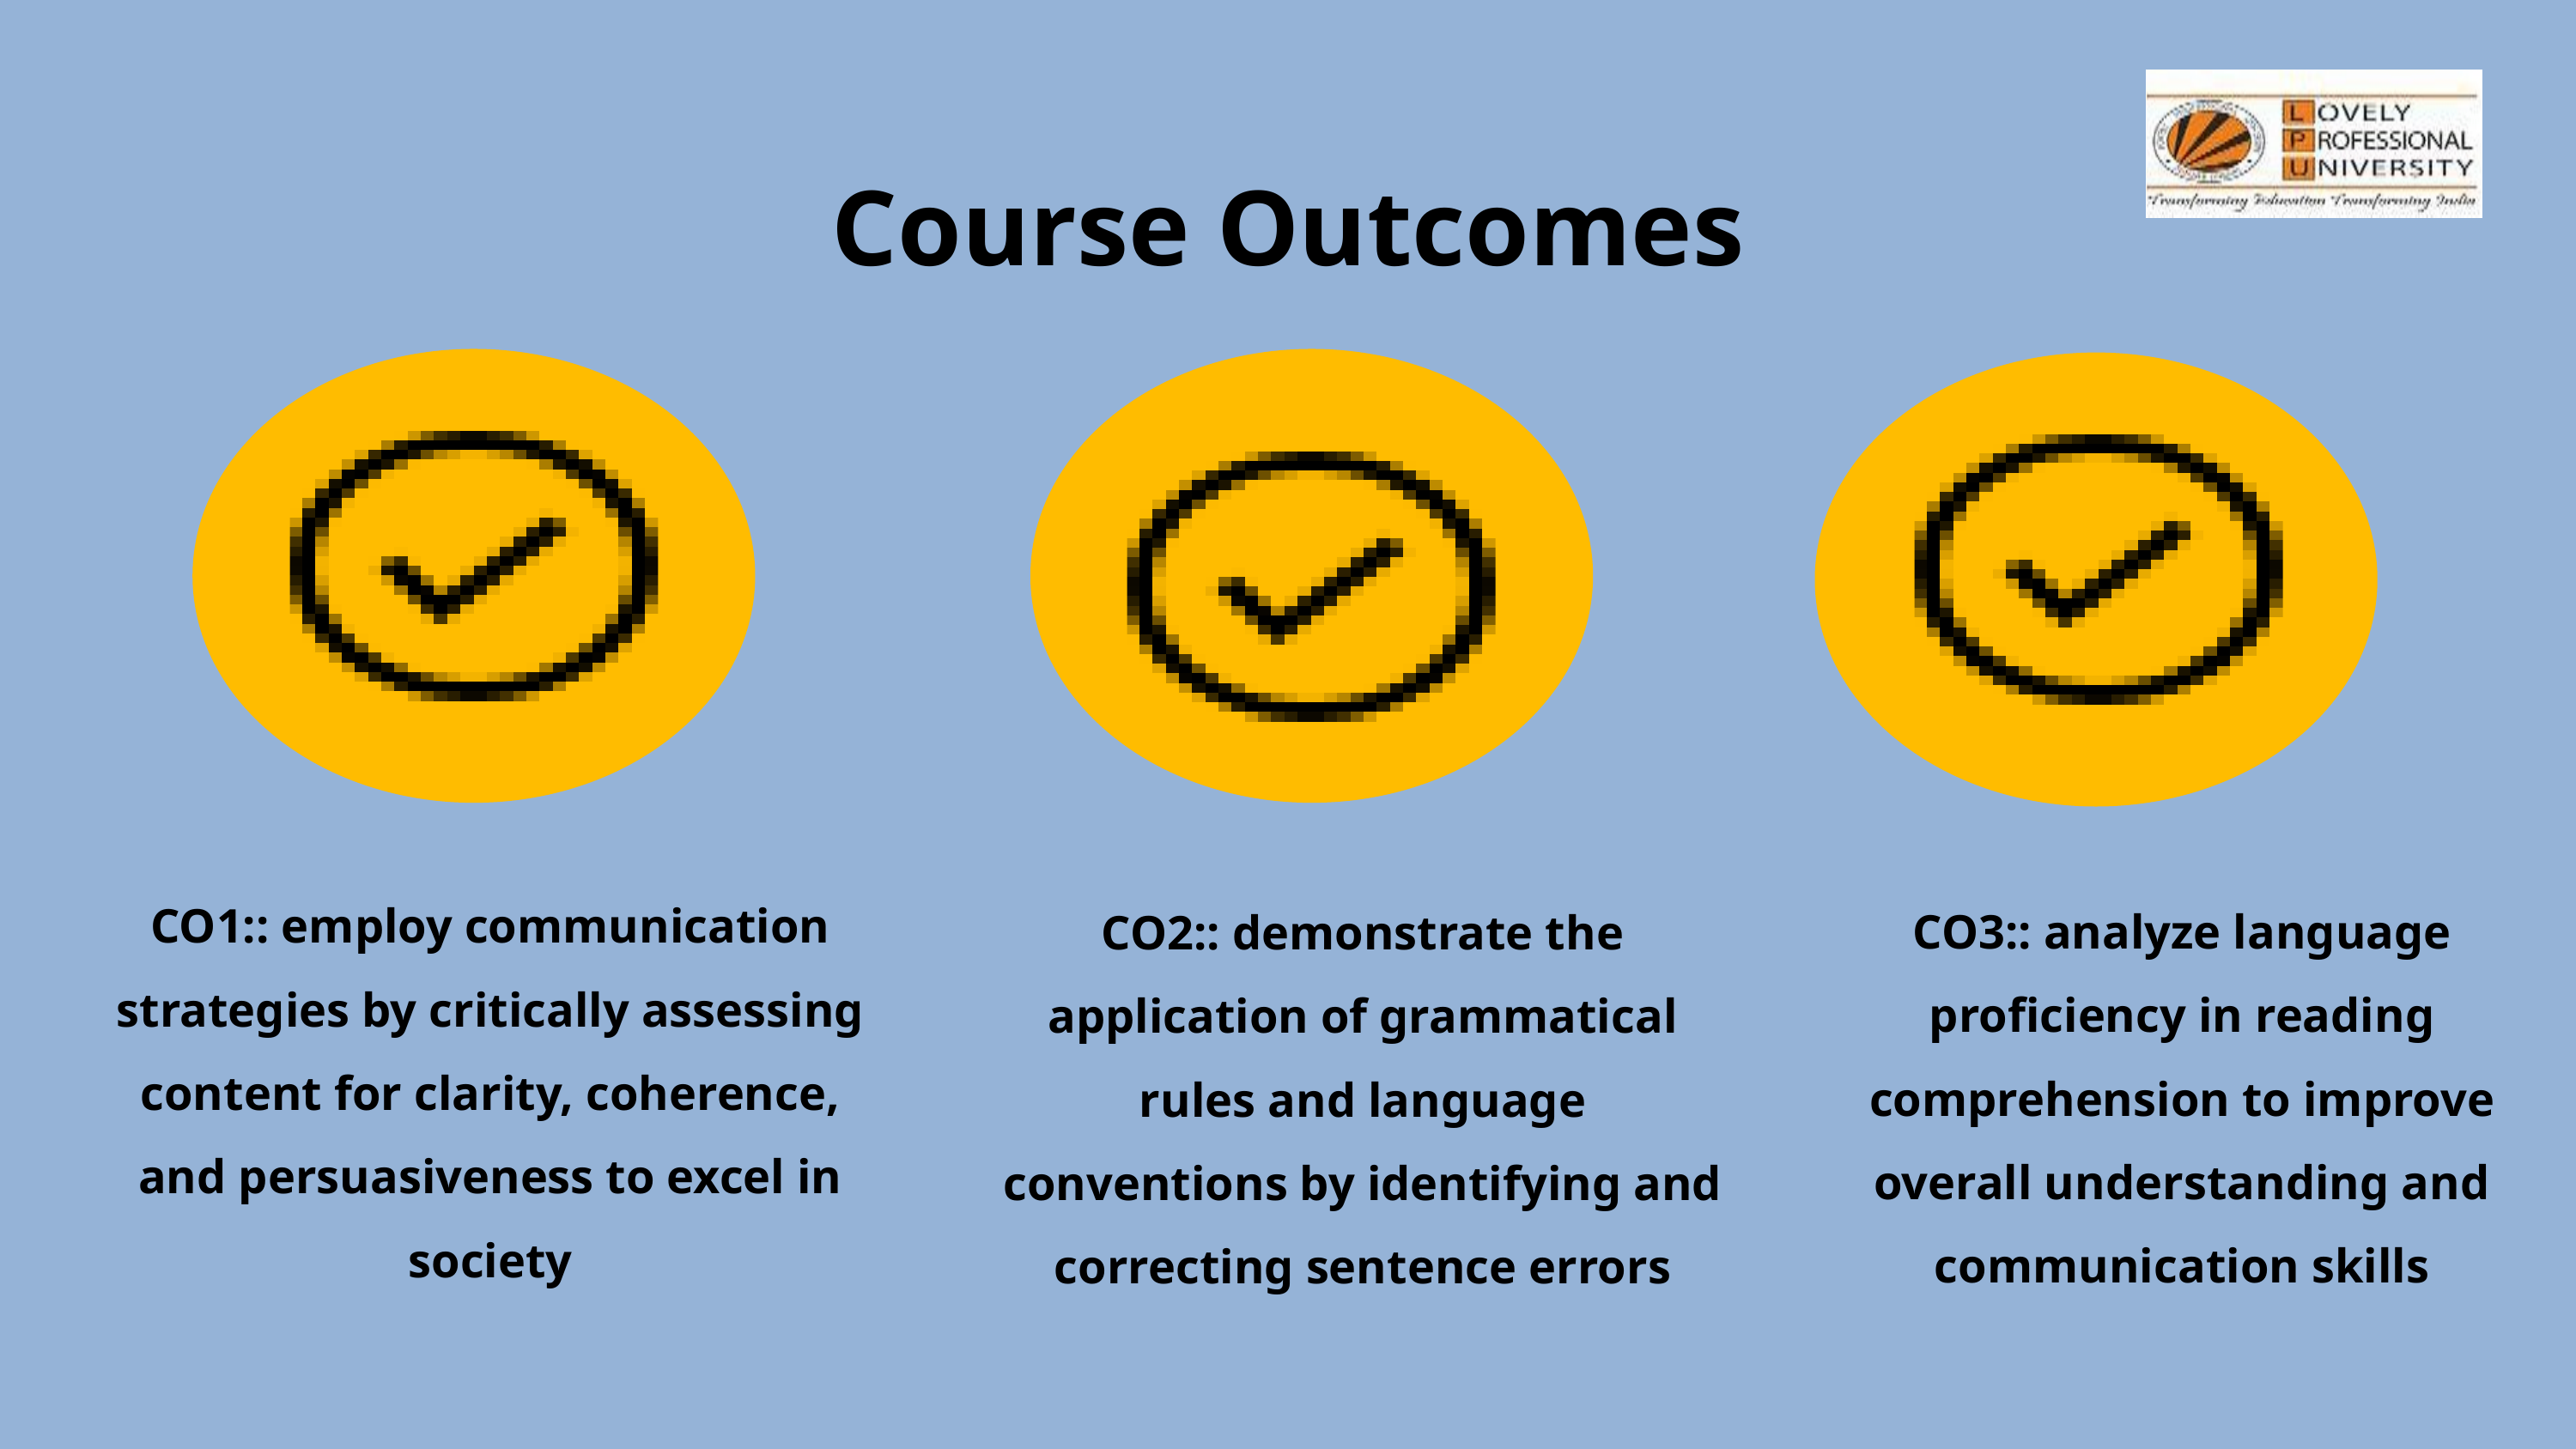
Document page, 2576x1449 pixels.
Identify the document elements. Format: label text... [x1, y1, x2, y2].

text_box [1030, 349, 1594, 803]
text_box CO1:: employ communication strategies by critically assessing content for clarity, coherence, and persuasiveness to excel in society [108, 868, 873, 1288]
text_box CO2:: demonstrate the application of grammatical rules and language conventions by identifying and correcting sentence errors [998, 875, 1728, 1294]
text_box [191, 349, 756, 803]
text_box CO3:: analyze language proficiency in reading comprehension to improve overall understanding and communication skills [1852, 874, 2512, 1293]
text_box Course Outcomes [582, 136, 1994, 287]
picture [2146, 69, 2482, 219]
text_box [1814, 352, 2378, 807]
